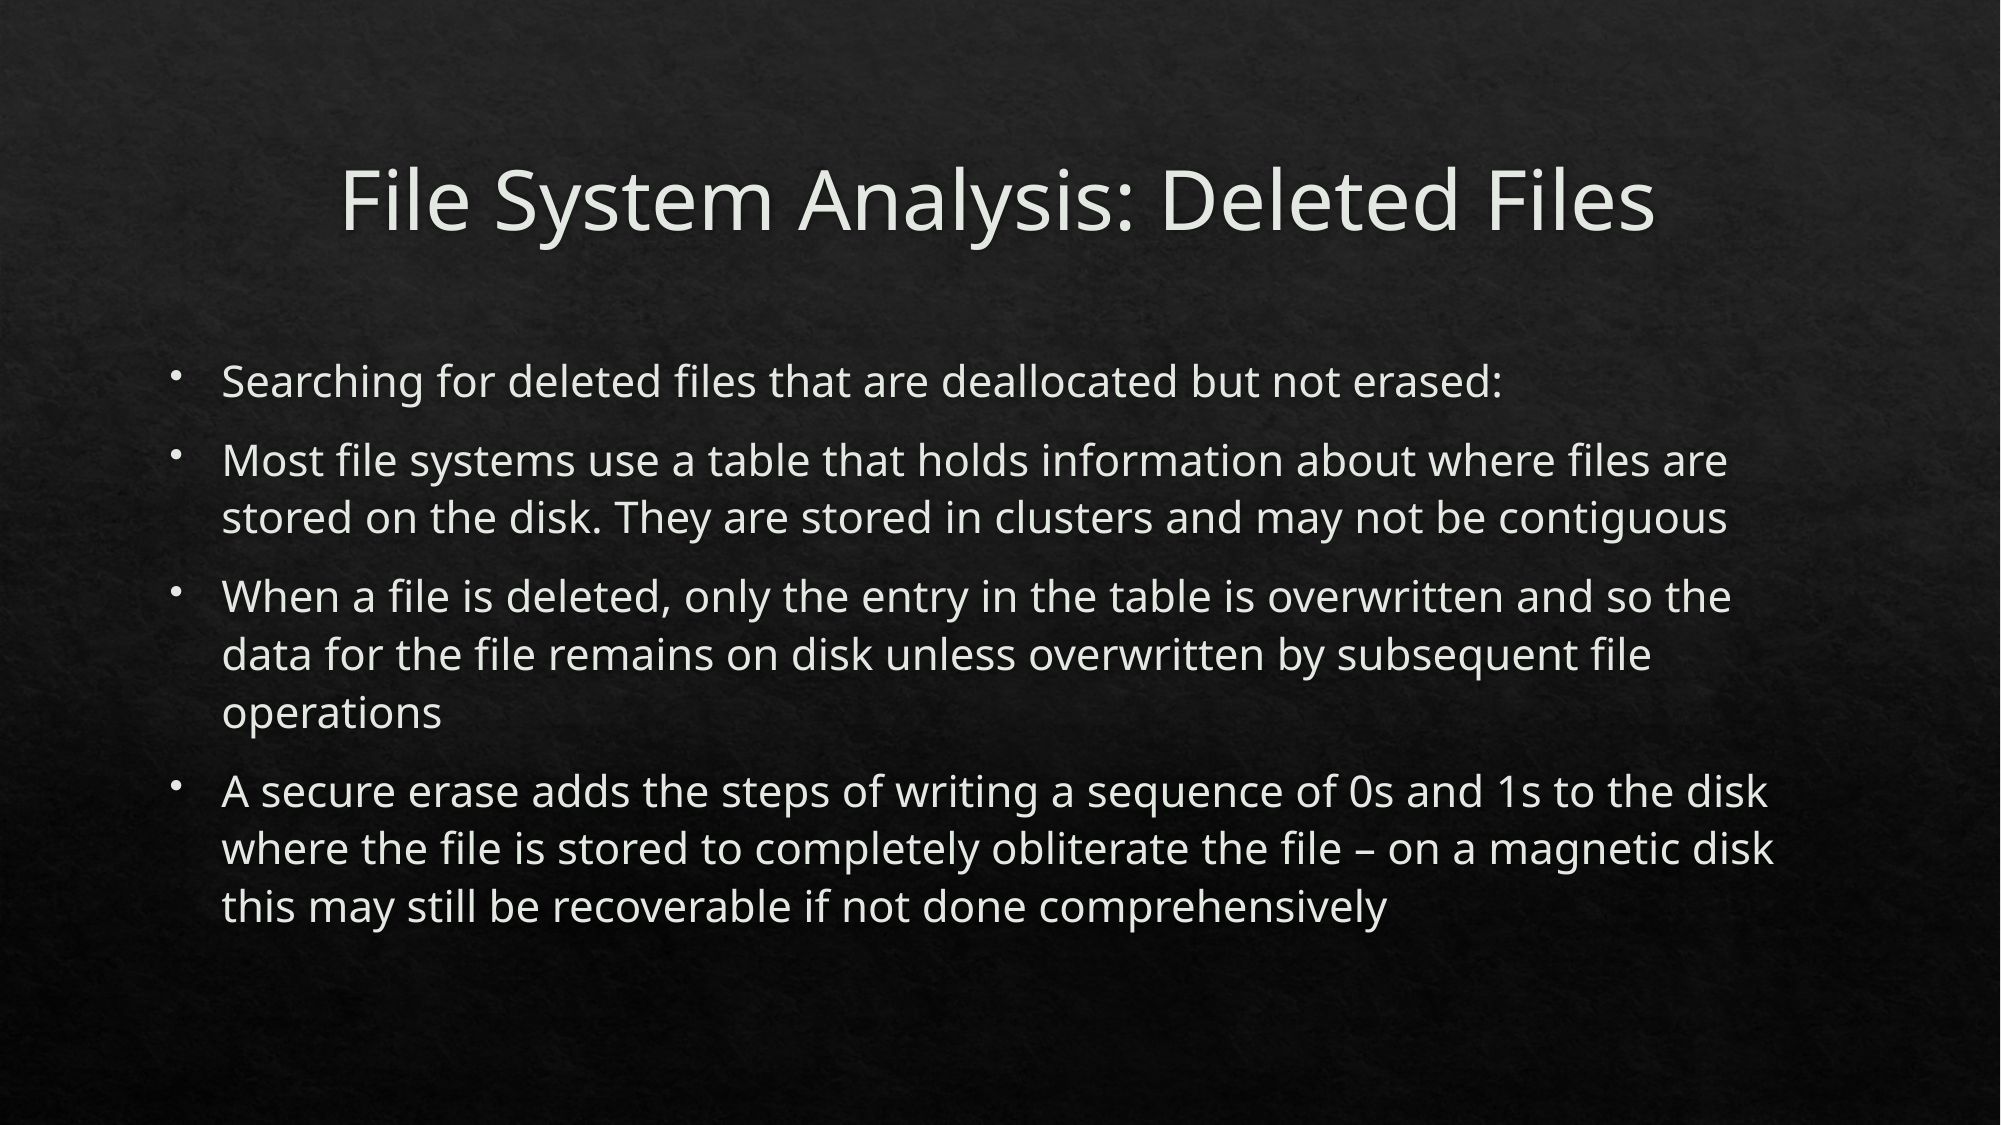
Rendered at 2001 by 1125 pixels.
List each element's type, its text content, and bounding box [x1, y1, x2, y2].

title File System Analysis: Deleted Files [110, 99, 1888, 307]
list Searching for deleted files that are deallocated but not erased: Most file systems use a table that holds information about where files are stored on the disk. They are stored in clusters and may not be contiguous When a file is deleted, only the entry in the table is overwritten and so the data for the file remains on disk unless overwritten by subsequent file operations A secure erase adds the steps of writing a sequence of 0s and 1s to the disk where the file is stored to completely obliterate the file – on a magnetic disk this may still be recoverable if not done comprehensively [149, 340, 1849, 1025]
